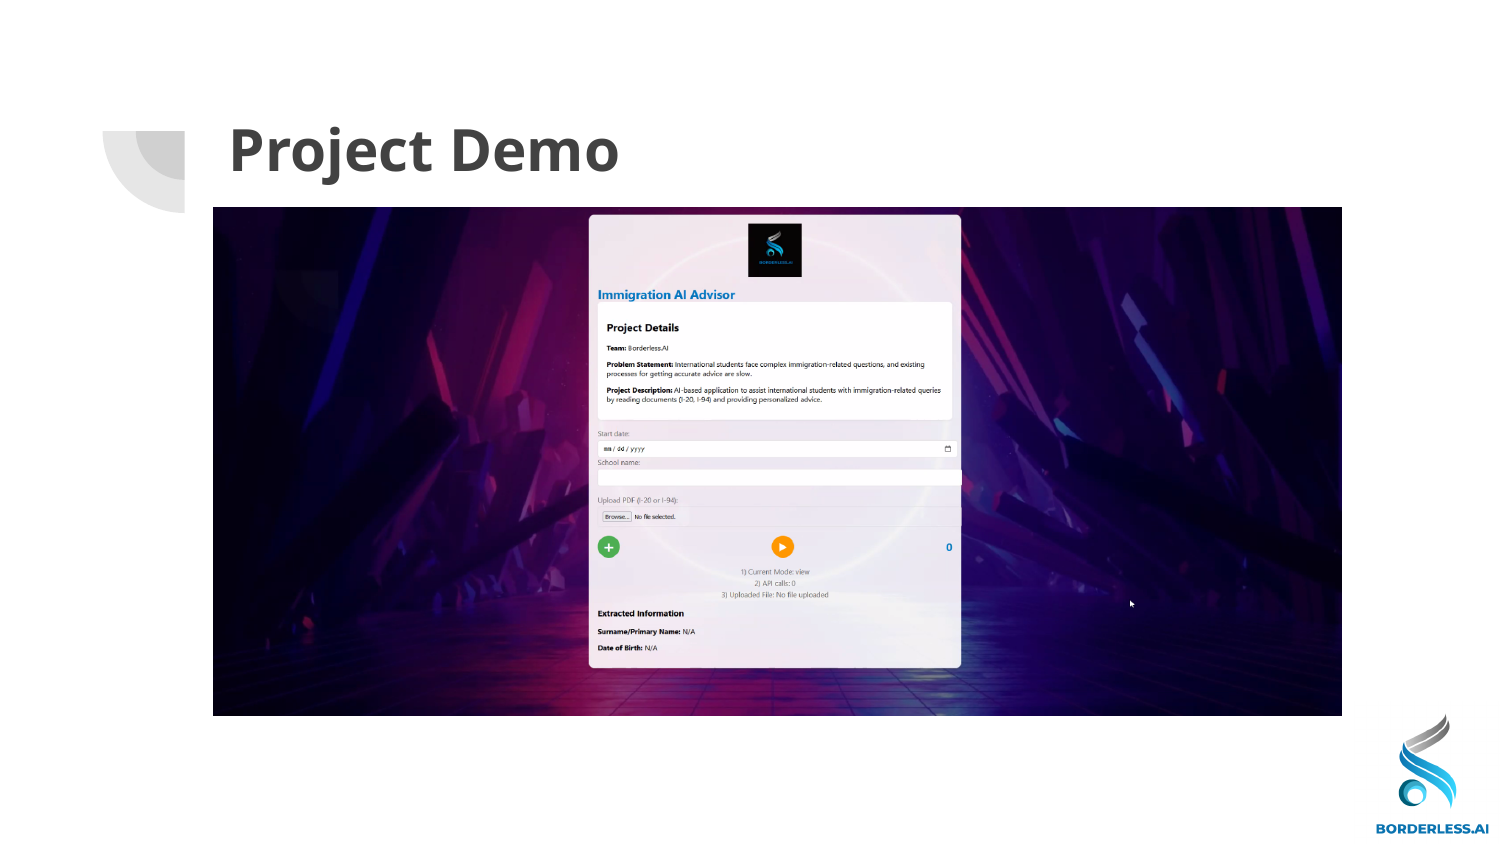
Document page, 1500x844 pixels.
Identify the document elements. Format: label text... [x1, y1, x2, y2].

picture [1354, 701, 1500, 844]
title Project Demo [213, 98, 1368, 263]
picture [213, 207, 1343, 716]
